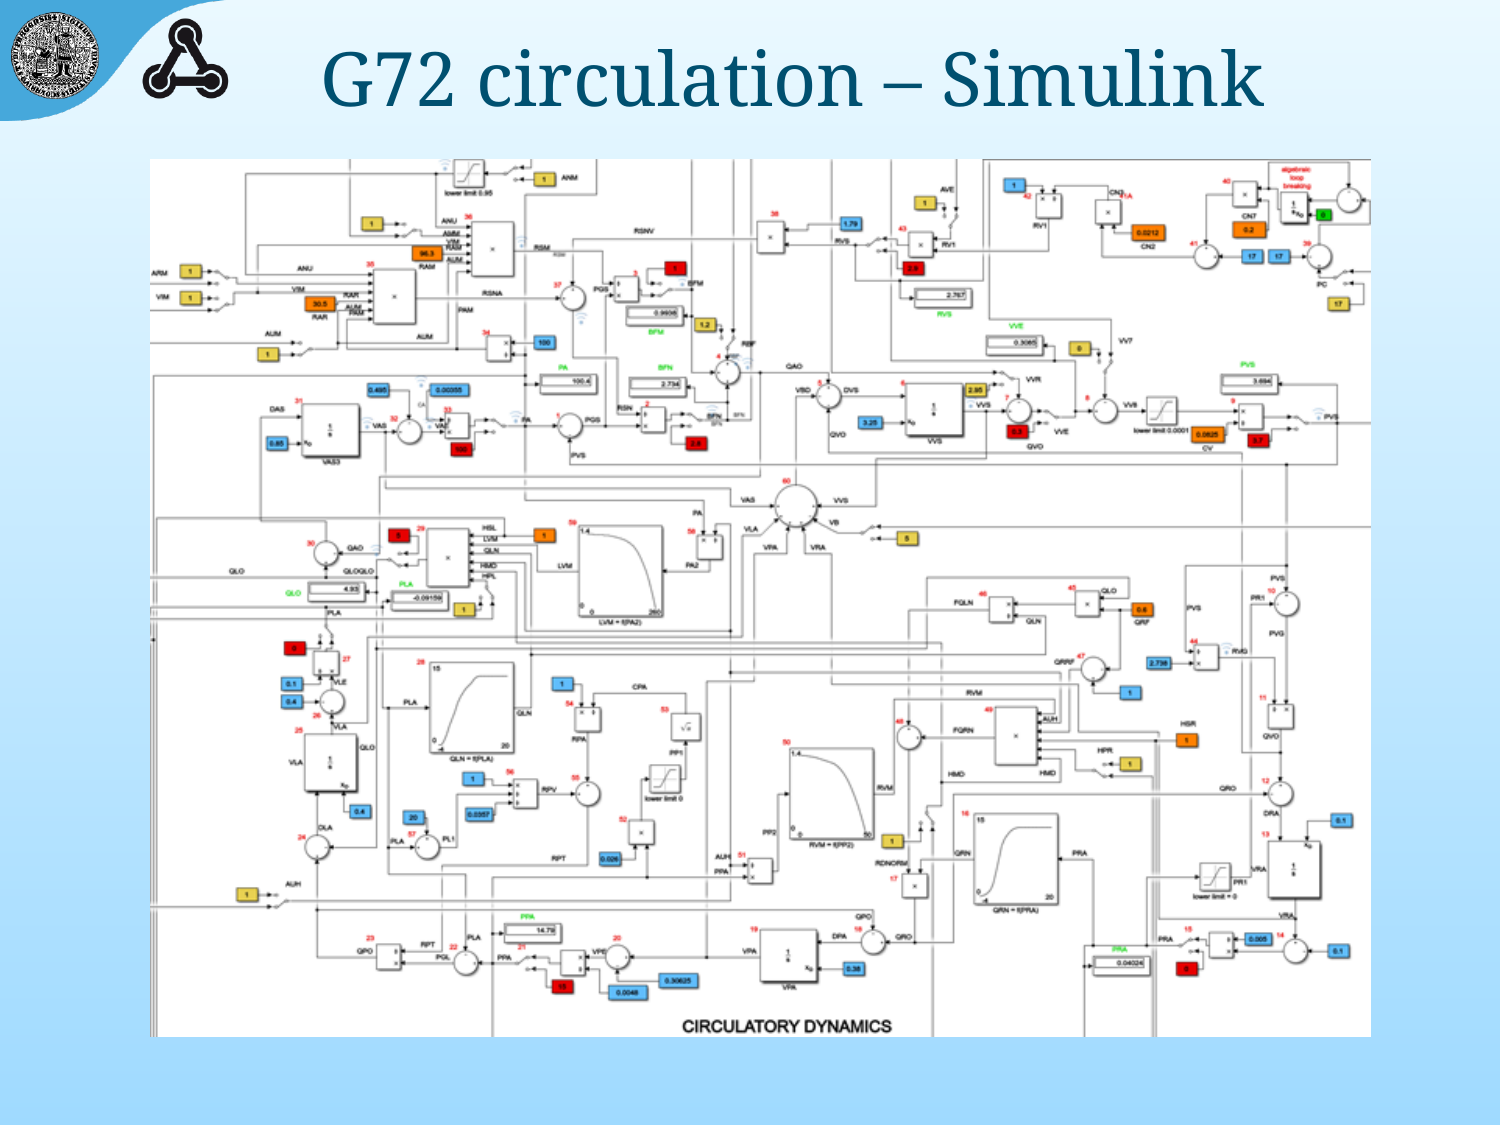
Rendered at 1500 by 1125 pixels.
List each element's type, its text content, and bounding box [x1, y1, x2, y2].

picture [149, 158, 1371, 1038]
picture [0, 0, 243, 121]
title G72 circulation – Simulink [304, 0, 1500, 154]
